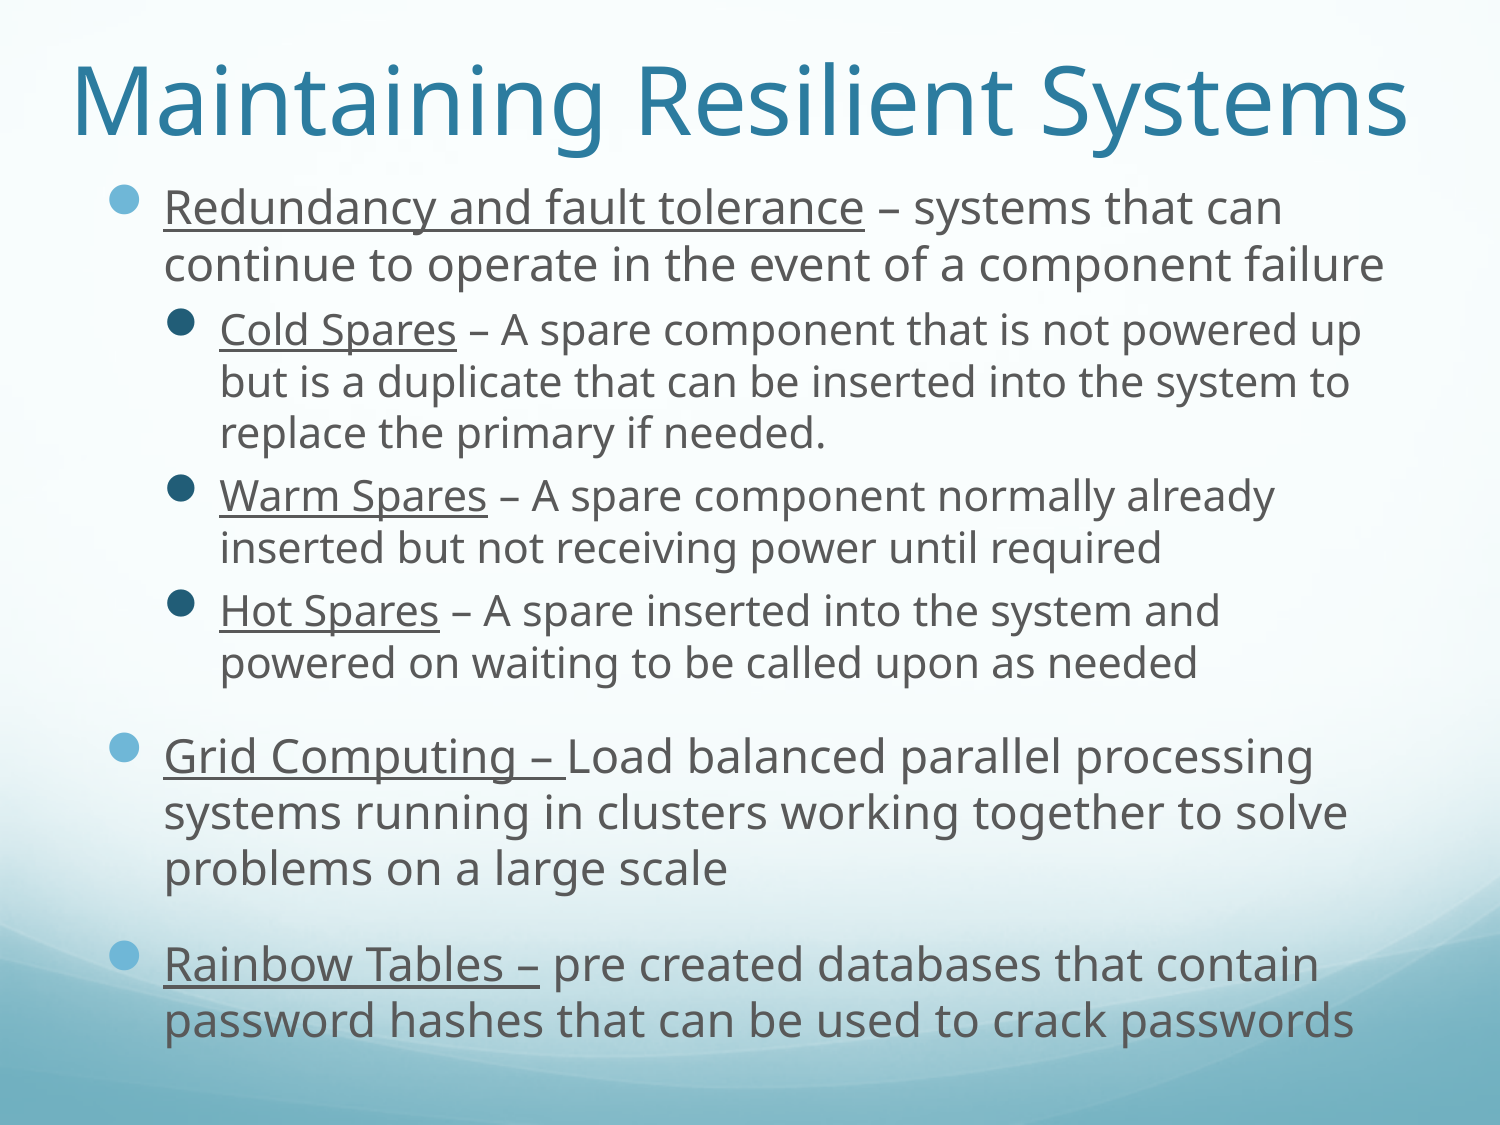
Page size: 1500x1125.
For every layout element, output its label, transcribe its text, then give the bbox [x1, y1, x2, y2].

list Redundancy and fault tolerance – systems that can continue to operate in the event of a component failure Cold Spares – A spare component that is not powered up but is a duplicate that can be inserted into the system to replace the primary if needed. Warm Spares – A spare component normally already inserted but not receiving power until required Hot Spares – A spare inserted into the system and powered on waiting to be called upon as needed Grid Computing – Load balanced parallel processing systems running in clusters working together to solve problems on a large scale Rainbow Tables – pre created databases that contain password hashes that can be used to crack passwords [90, 170, 1410, 1069]
title Maintaining Resilient Systems [29, 17, 1451, 163]
